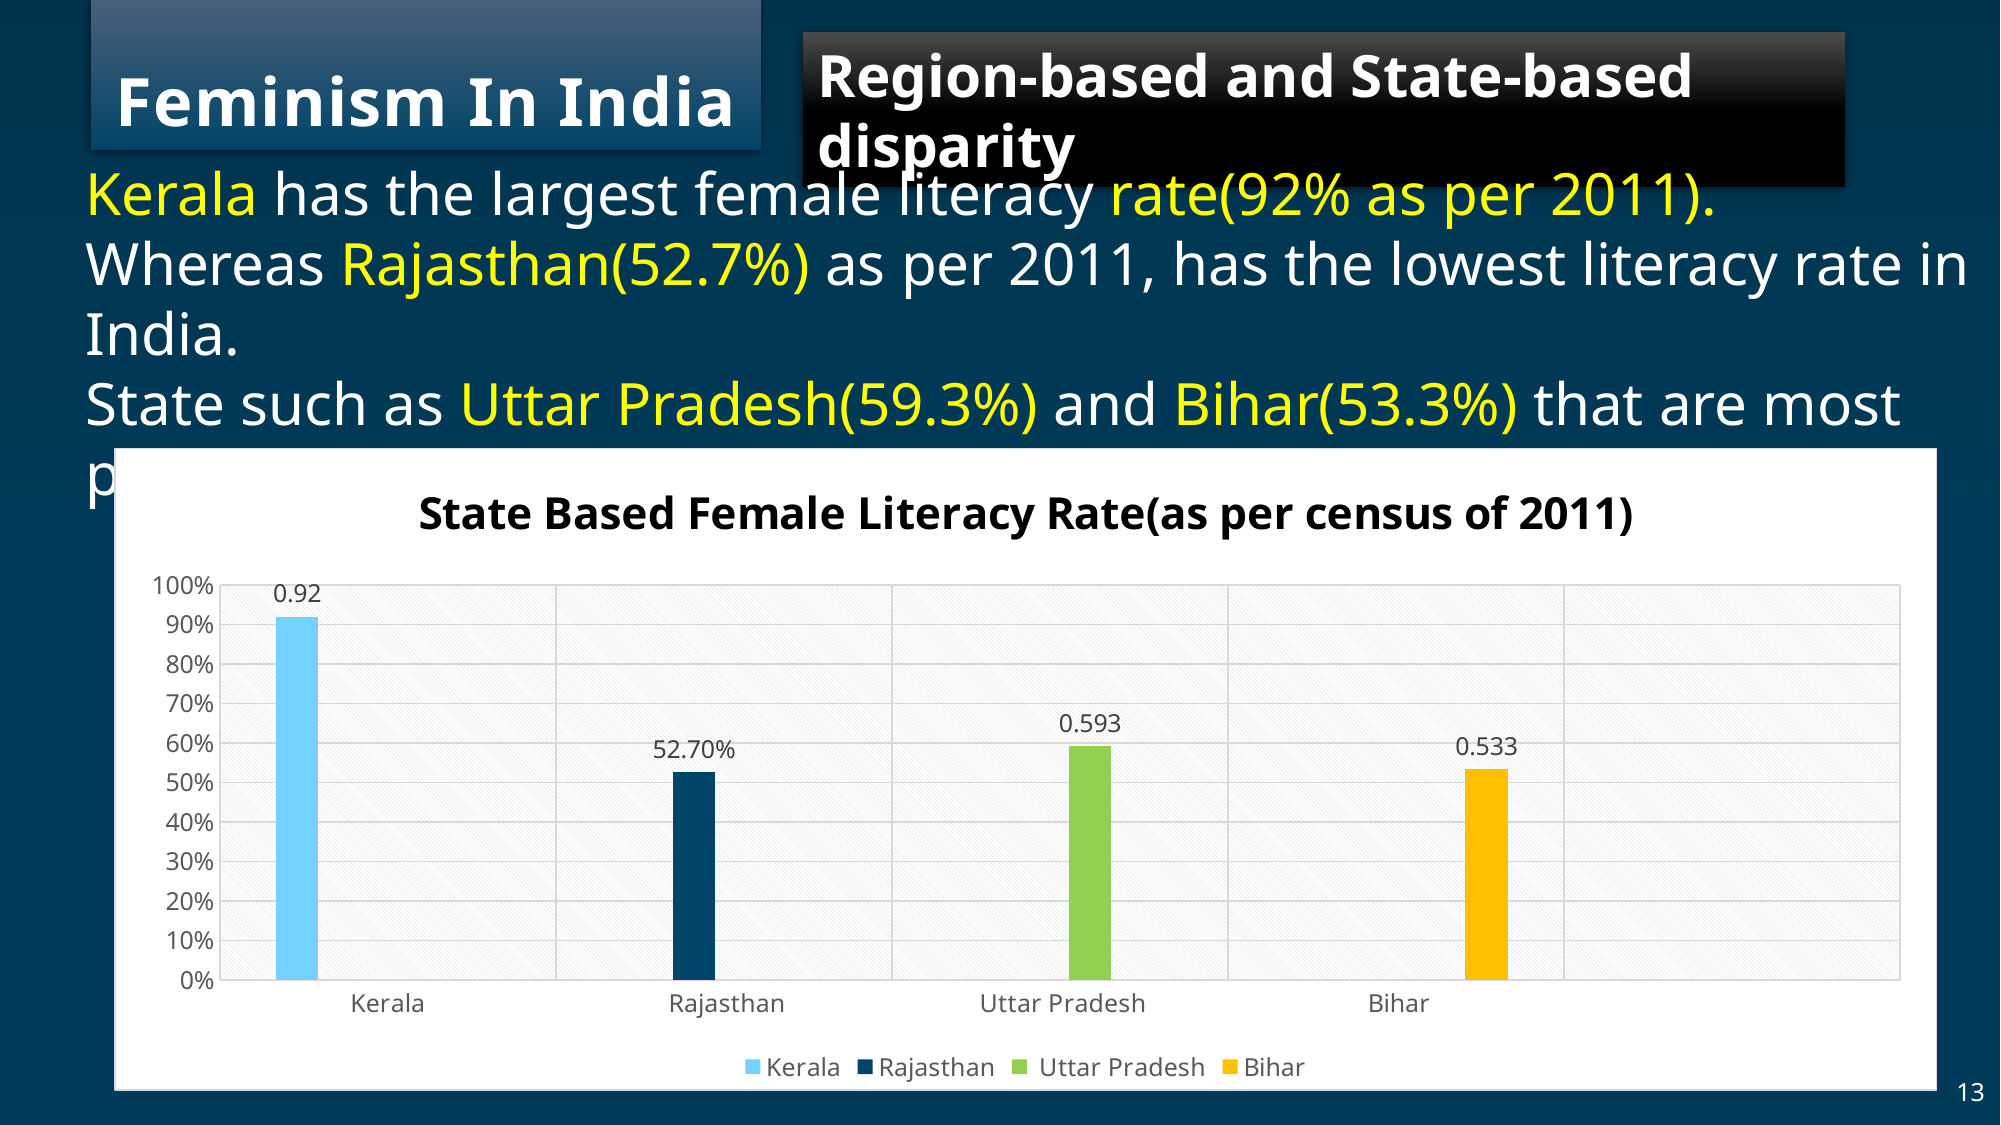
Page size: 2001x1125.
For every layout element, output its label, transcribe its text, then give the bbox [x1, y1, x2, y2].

text_box Region-based and State-based disparity [802, 32, 1846, 149]
text_box Kerala has the largest female literacy rate(92% as per 2011). Whereas Rajasthan(52.7%) as per 2011, has the lowest literacy rate in India. State such as Uttar Pradesh(59.3%) and Bihar(53.3%) that are most populated states in India show how low levels of Female literacy. [71, 149, 2000, 515]
chart [114, 447, 1938, 1091]
title Feminism In India [91, 0, 761, 149]
slide_number 13 [1914, 1063, 2000, 1124]
